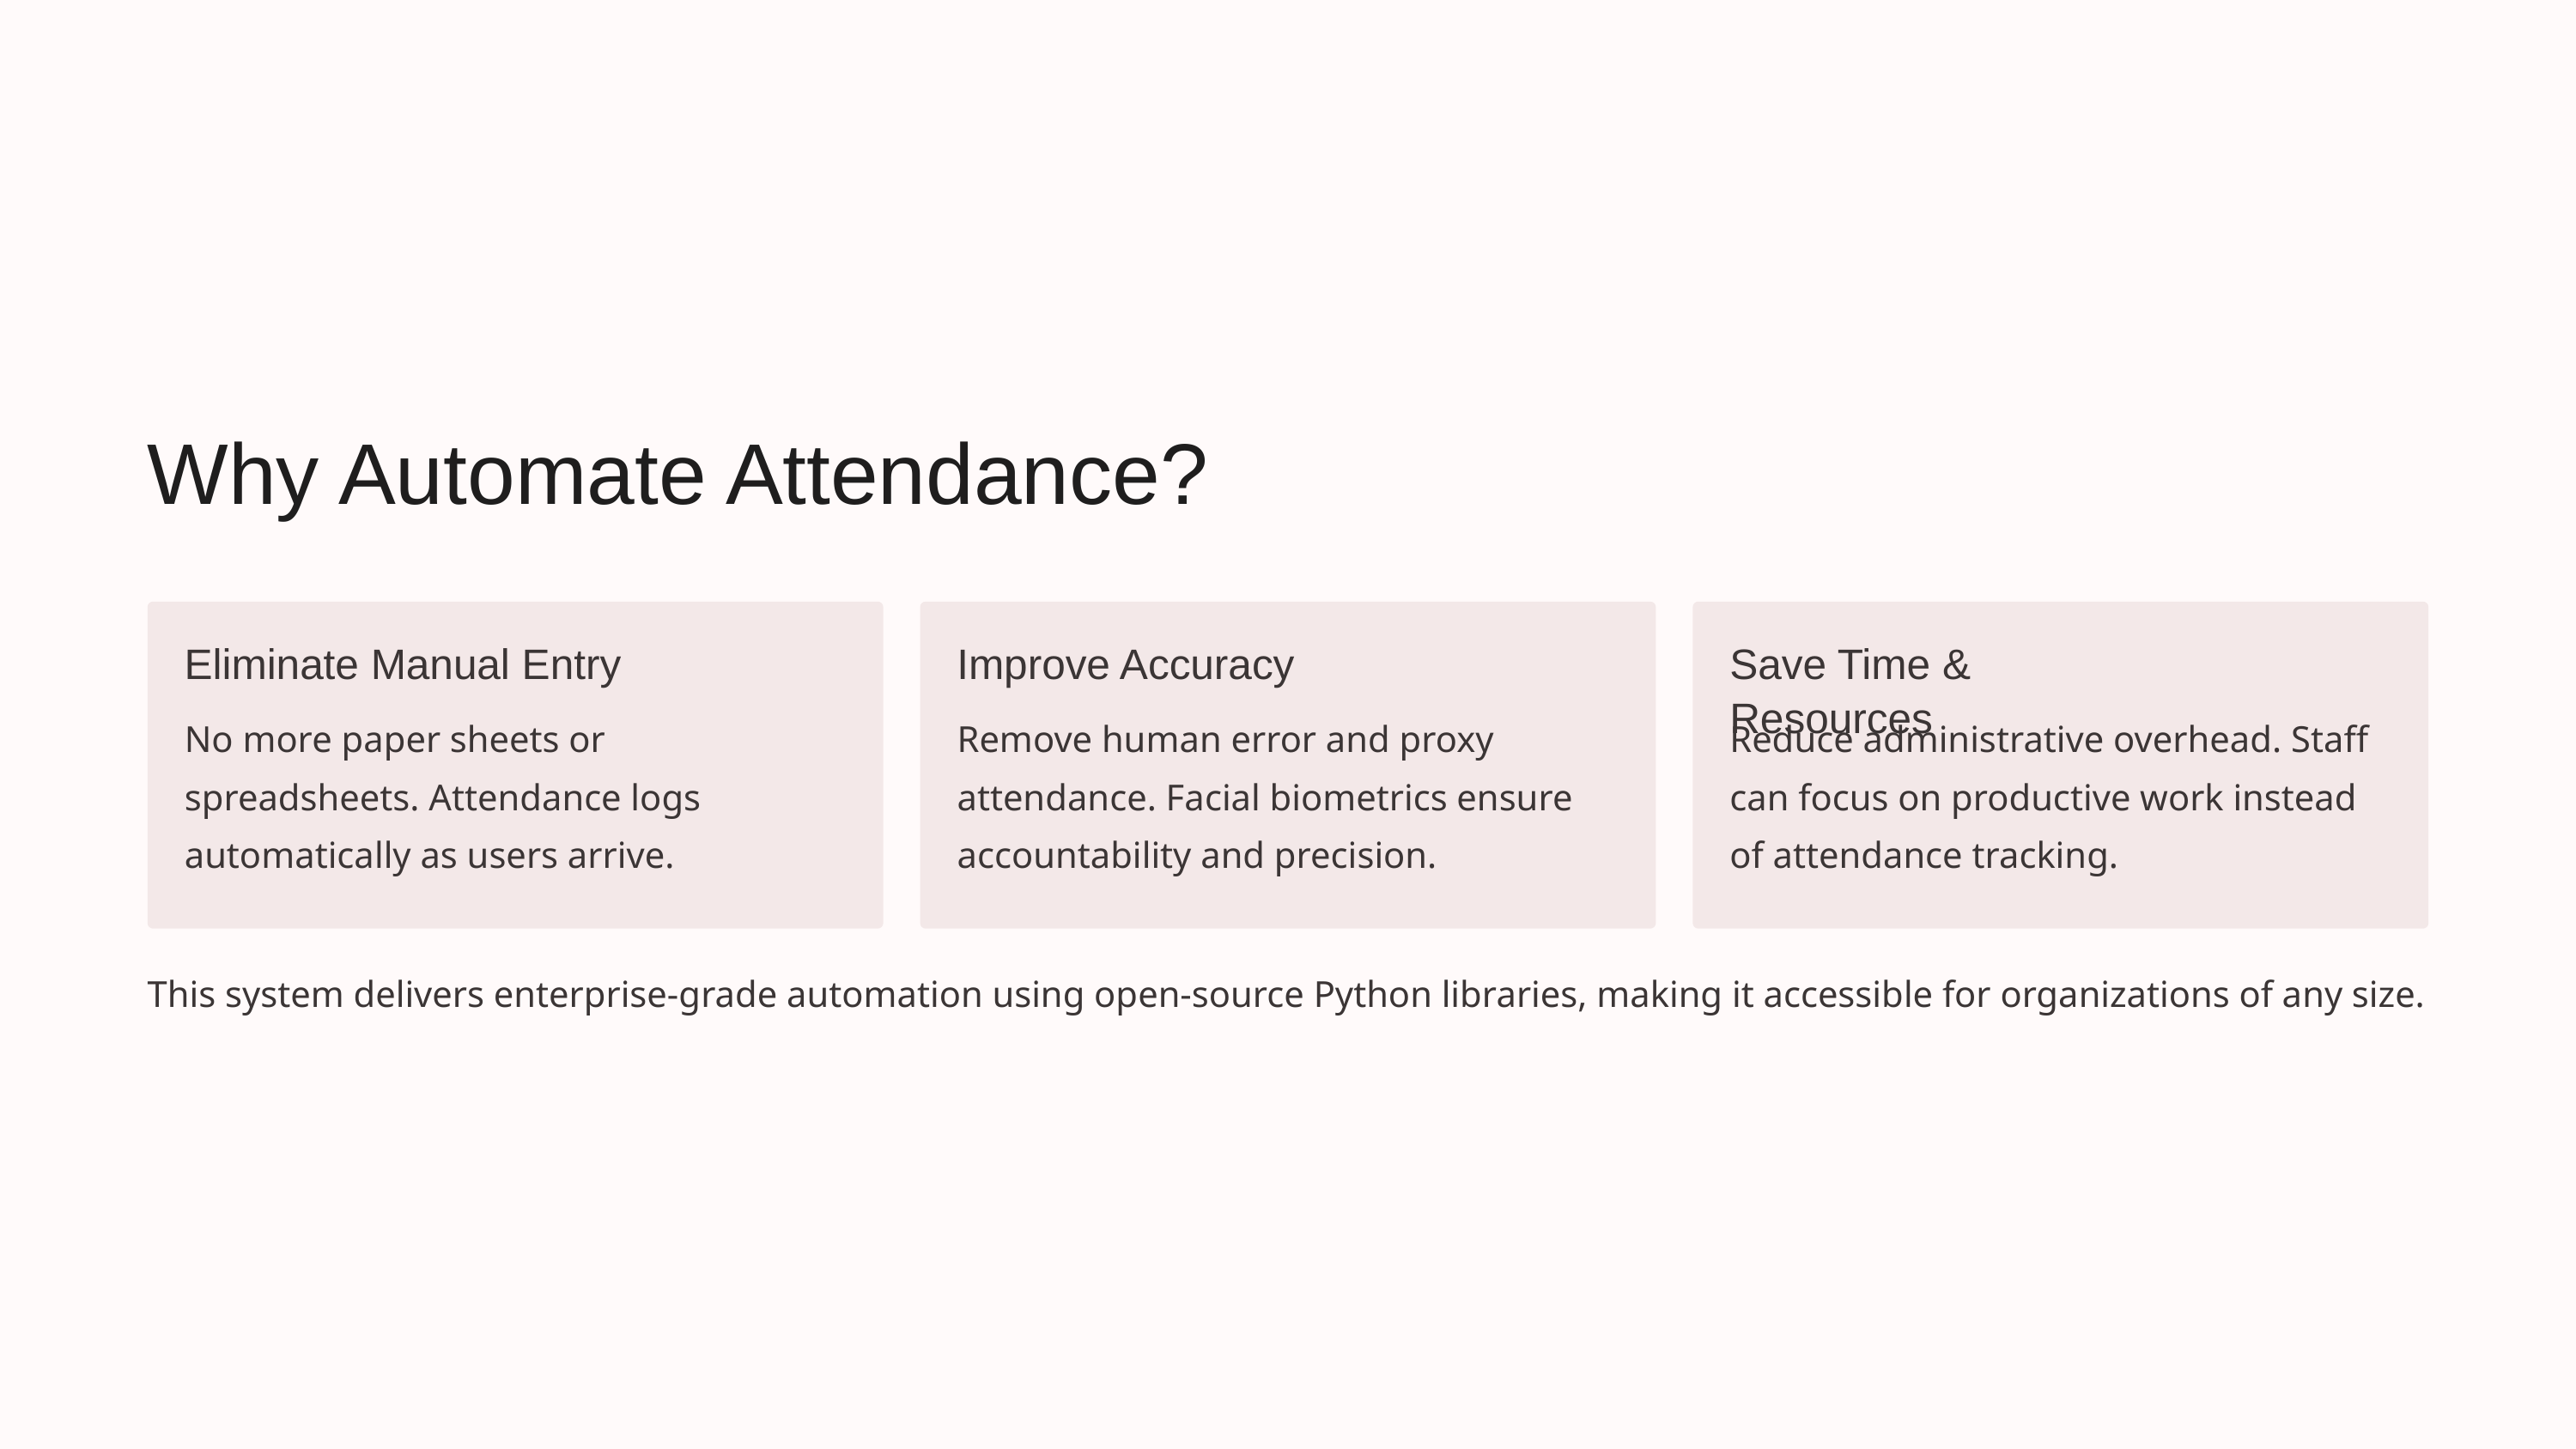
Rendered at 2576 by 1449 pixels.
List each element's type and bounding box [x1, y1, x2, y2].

text_box [920, 601, 1656, 929]
text_box [147, 601, 884, 929]
text_box [0, 0, 2576, 1449]
text_box [1692, 601, 2429, 929]
